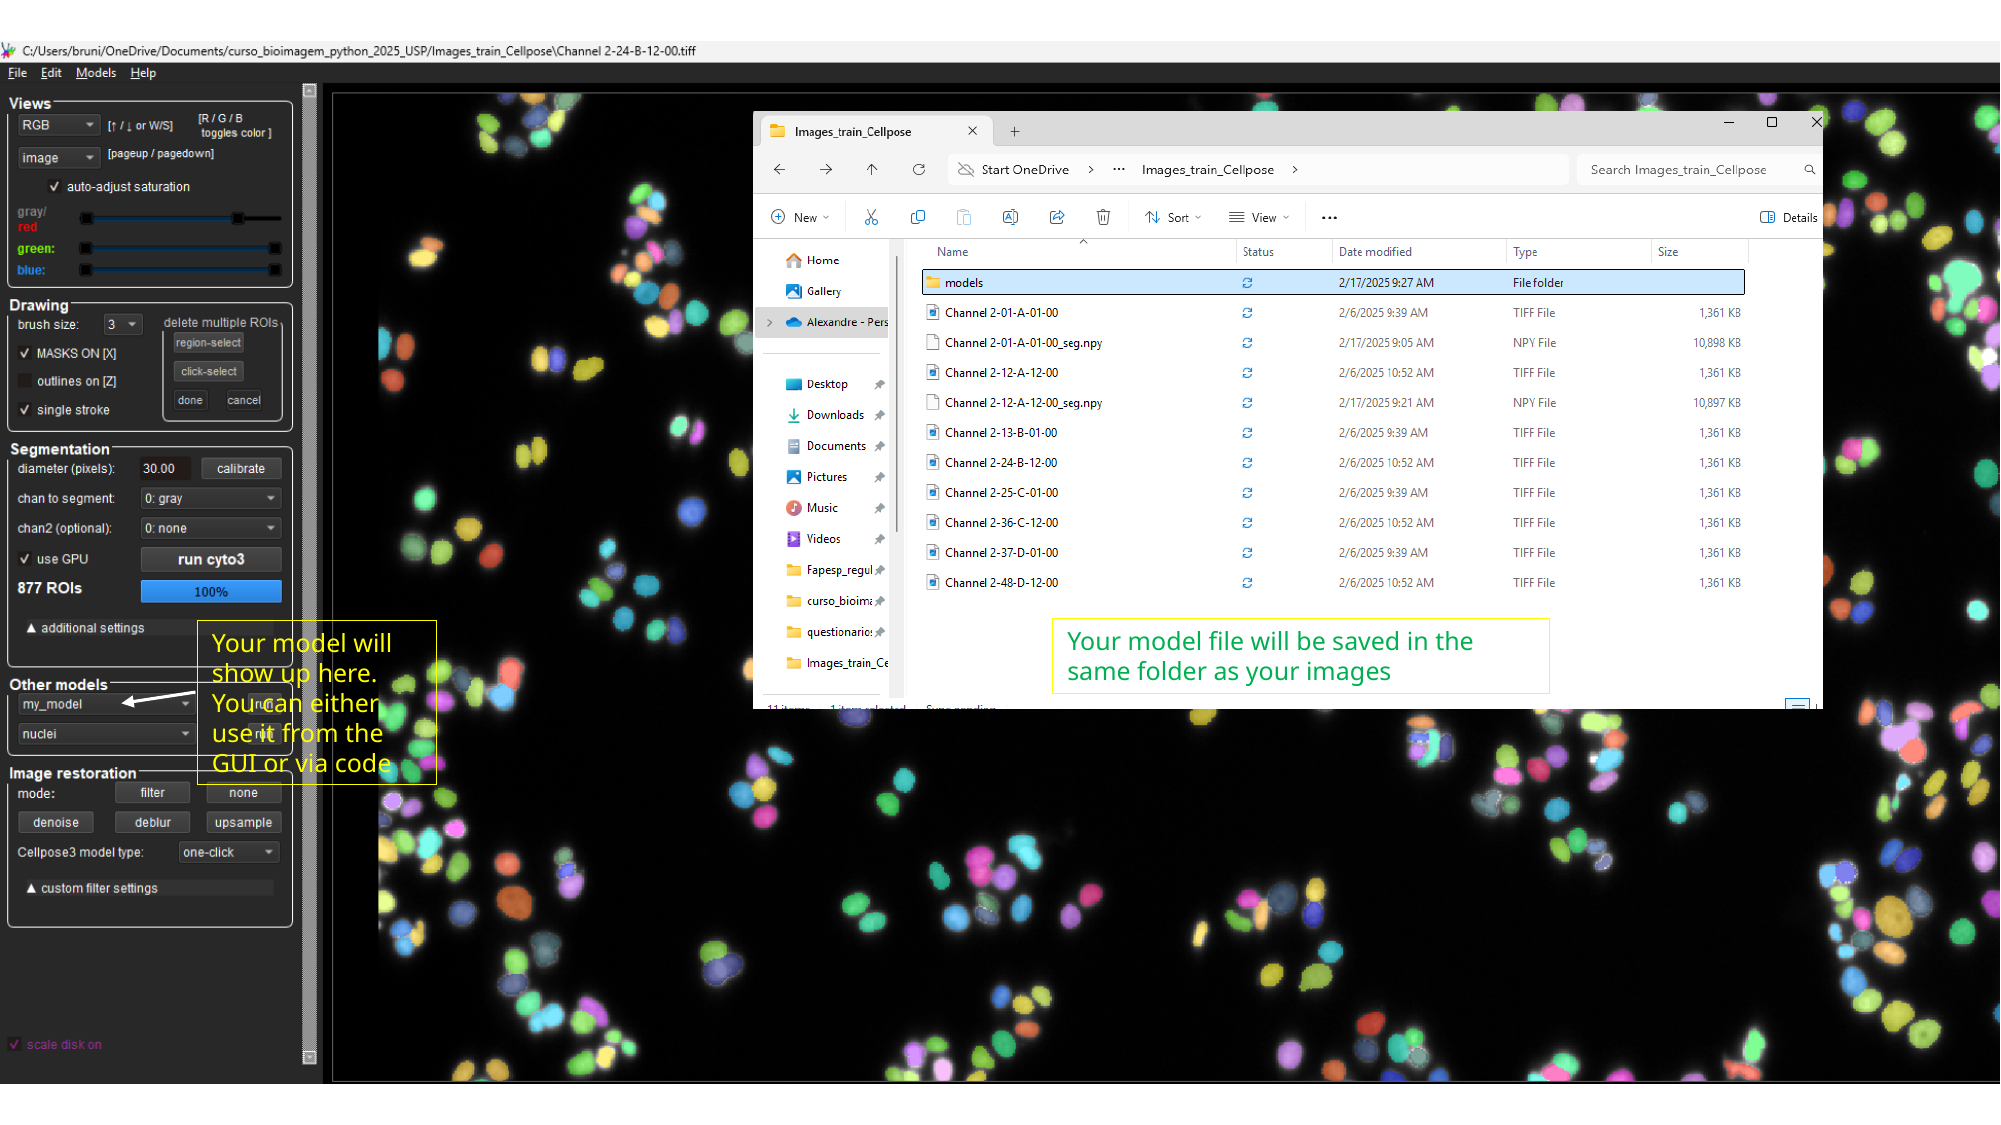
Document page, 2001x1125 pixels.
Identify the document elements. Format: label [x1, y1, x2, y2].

picture [0, 40, 2000, 1085]
text_box [120, 691, 196, 704]
